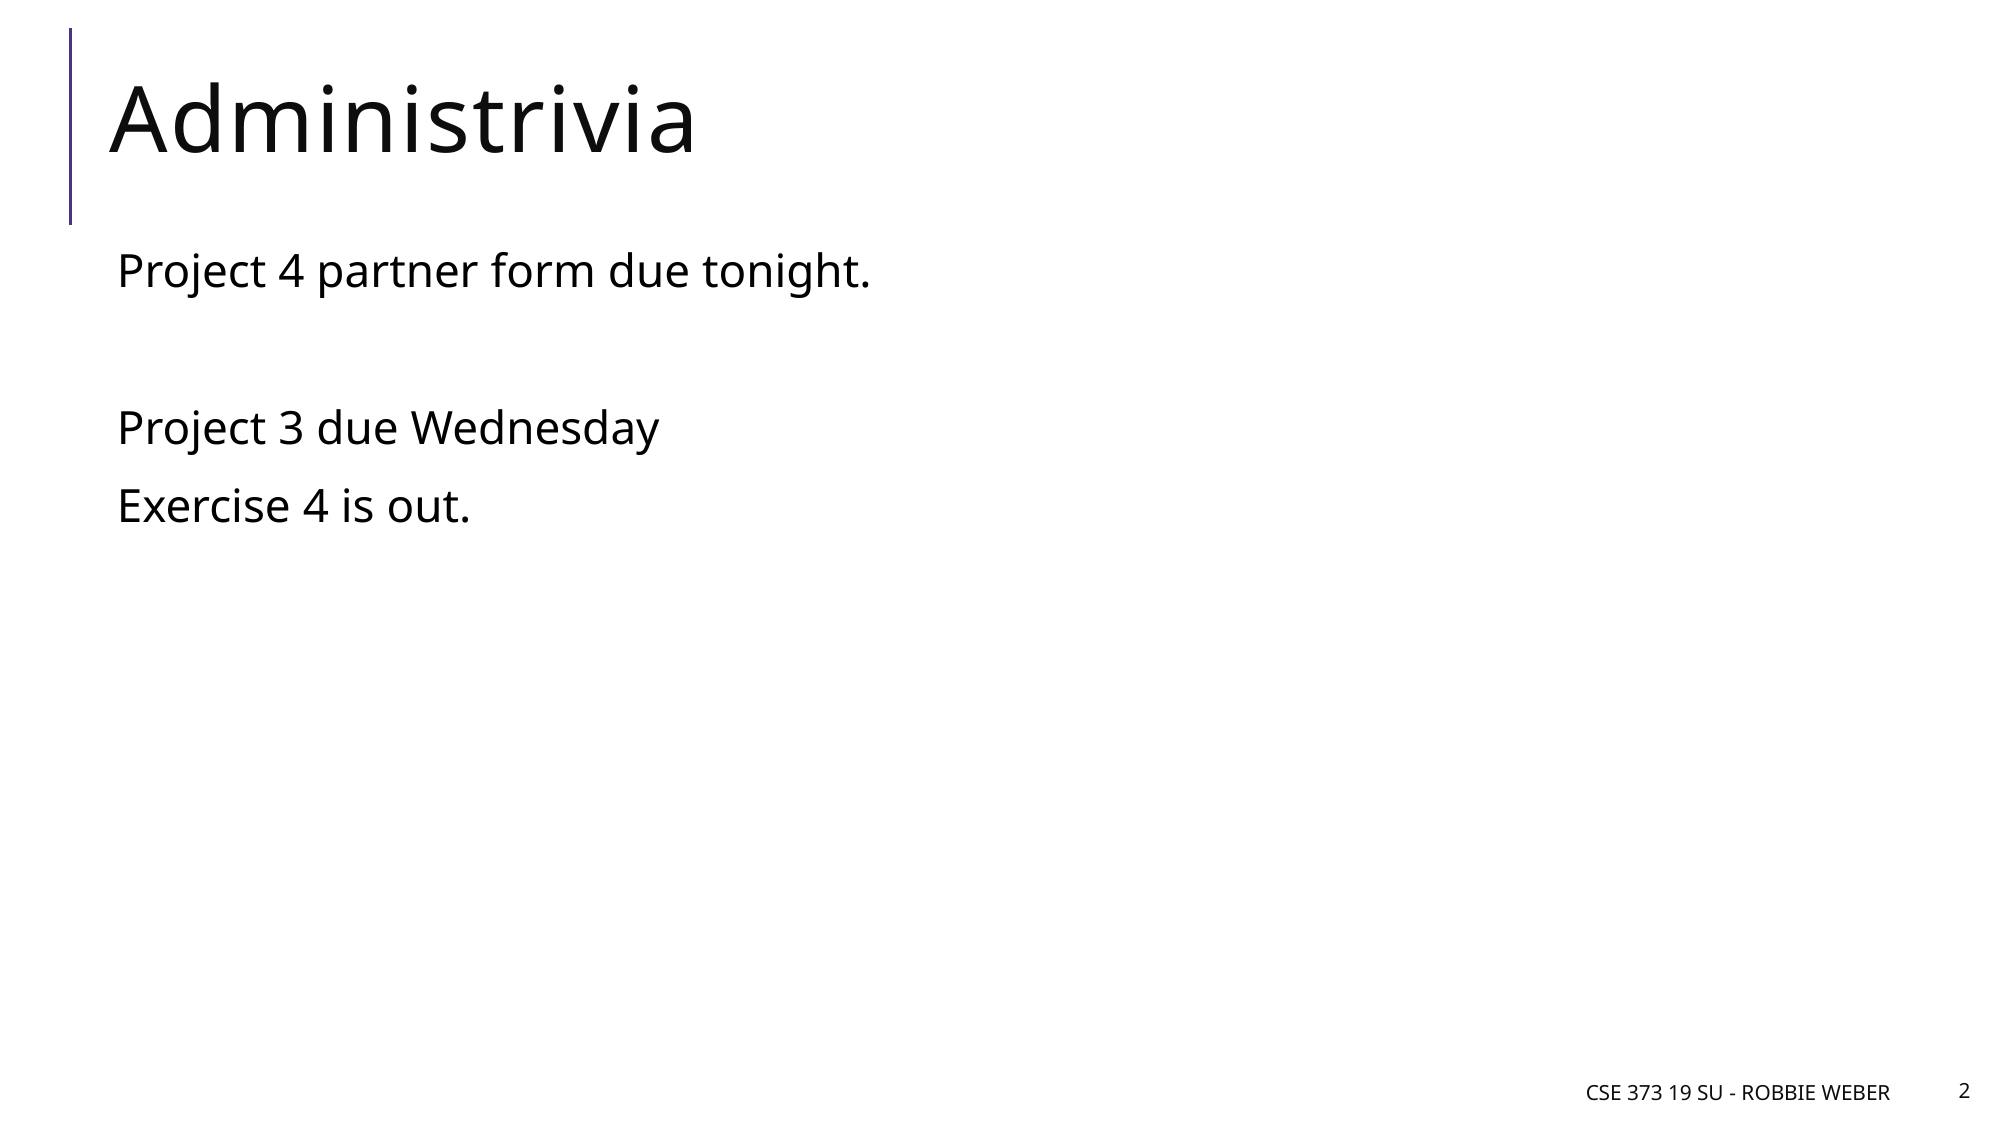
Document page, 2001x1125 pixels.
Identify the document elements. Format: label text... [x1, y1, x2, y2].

title Administrivia [94, 43, 1930, 210]
slide_number 2 [1916, 1069, 1986, 1115]
list Project 4 partner form due tonight. Project 3 due Wednesday Exercise 4 is out. [94, 240, 1930, 1035]
footer CSE 373 19 SU - Robbie Weber [937, 1069, 1906, 1115]
